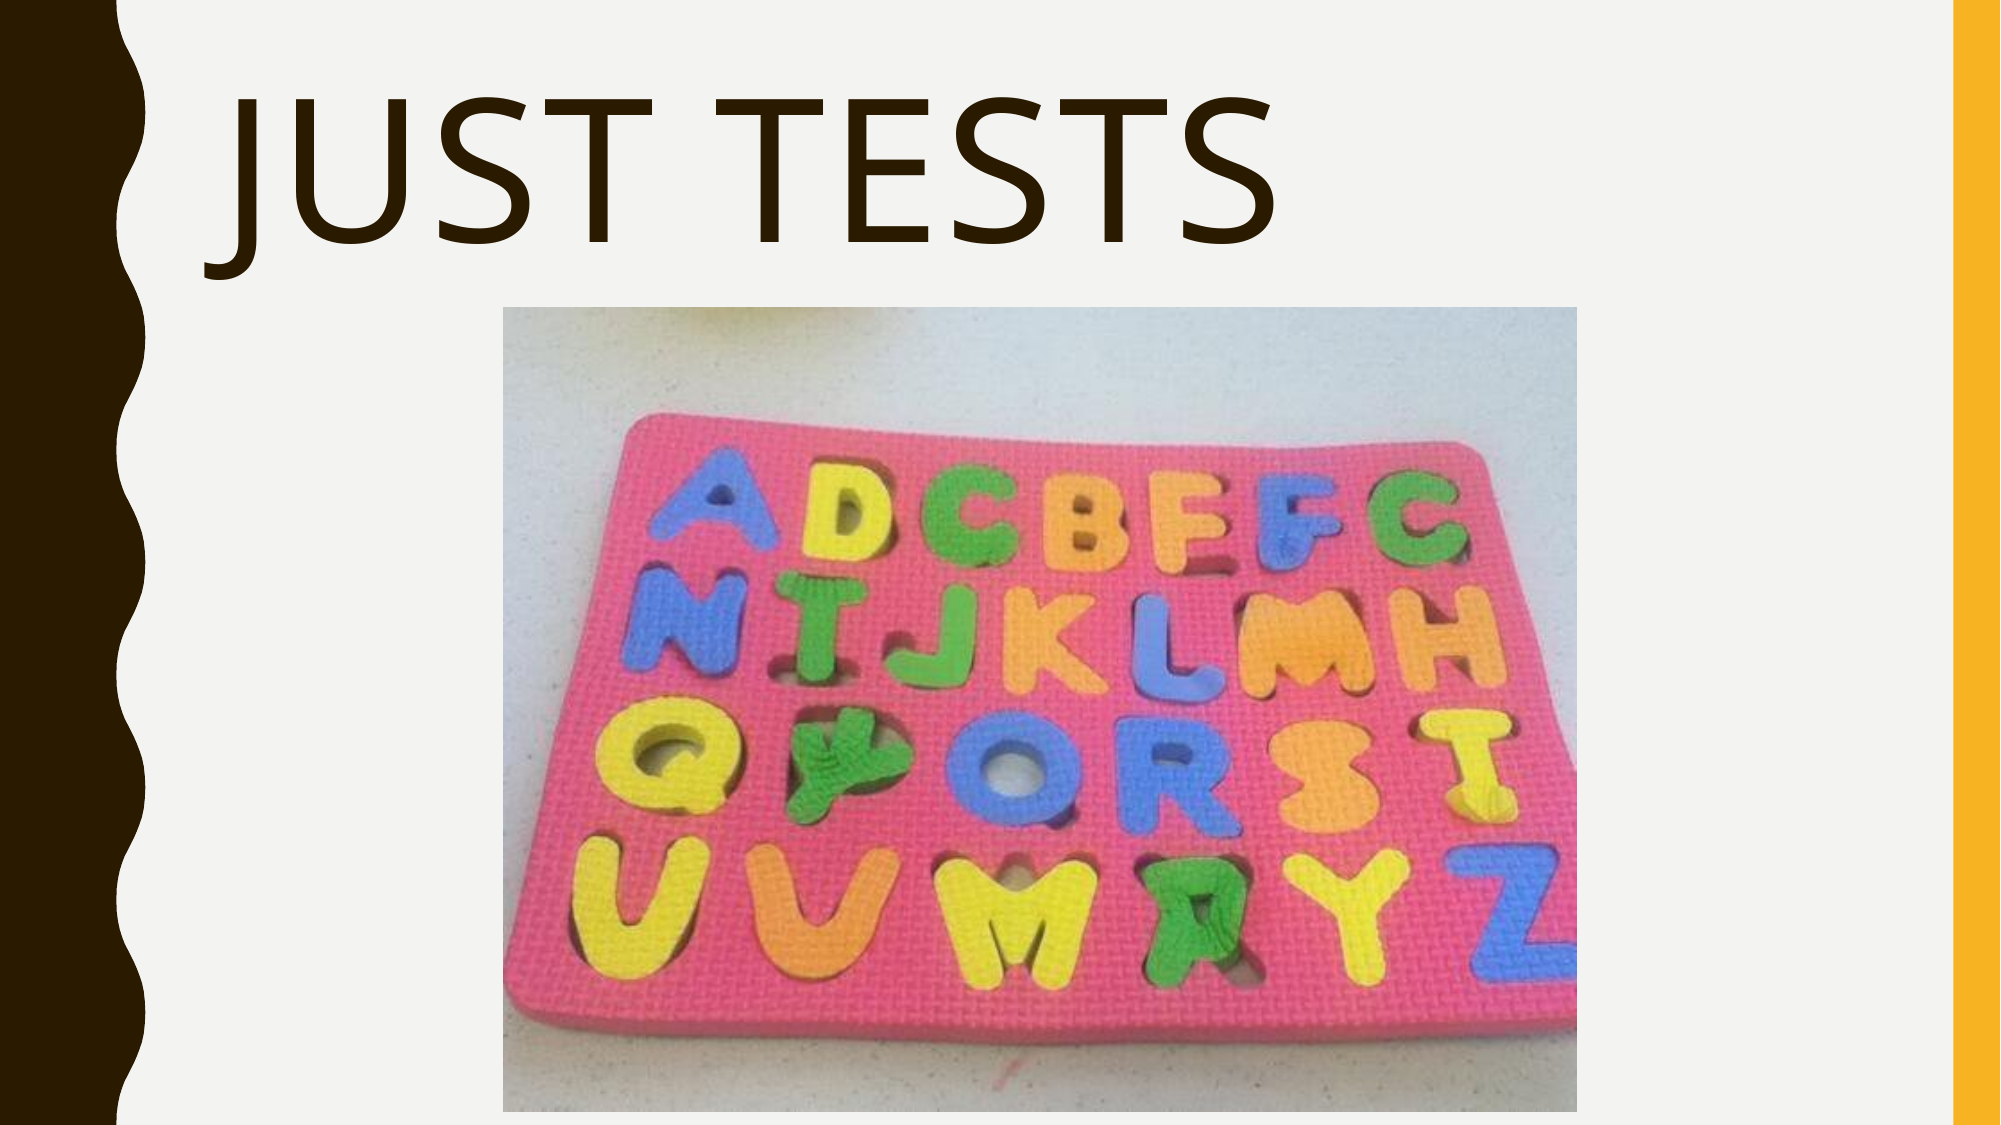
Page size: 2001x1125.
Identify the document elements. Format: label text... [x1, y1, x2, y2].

title Just Tests [205, 62, 1875, 308]
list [503, 307, 1577, 1112]
